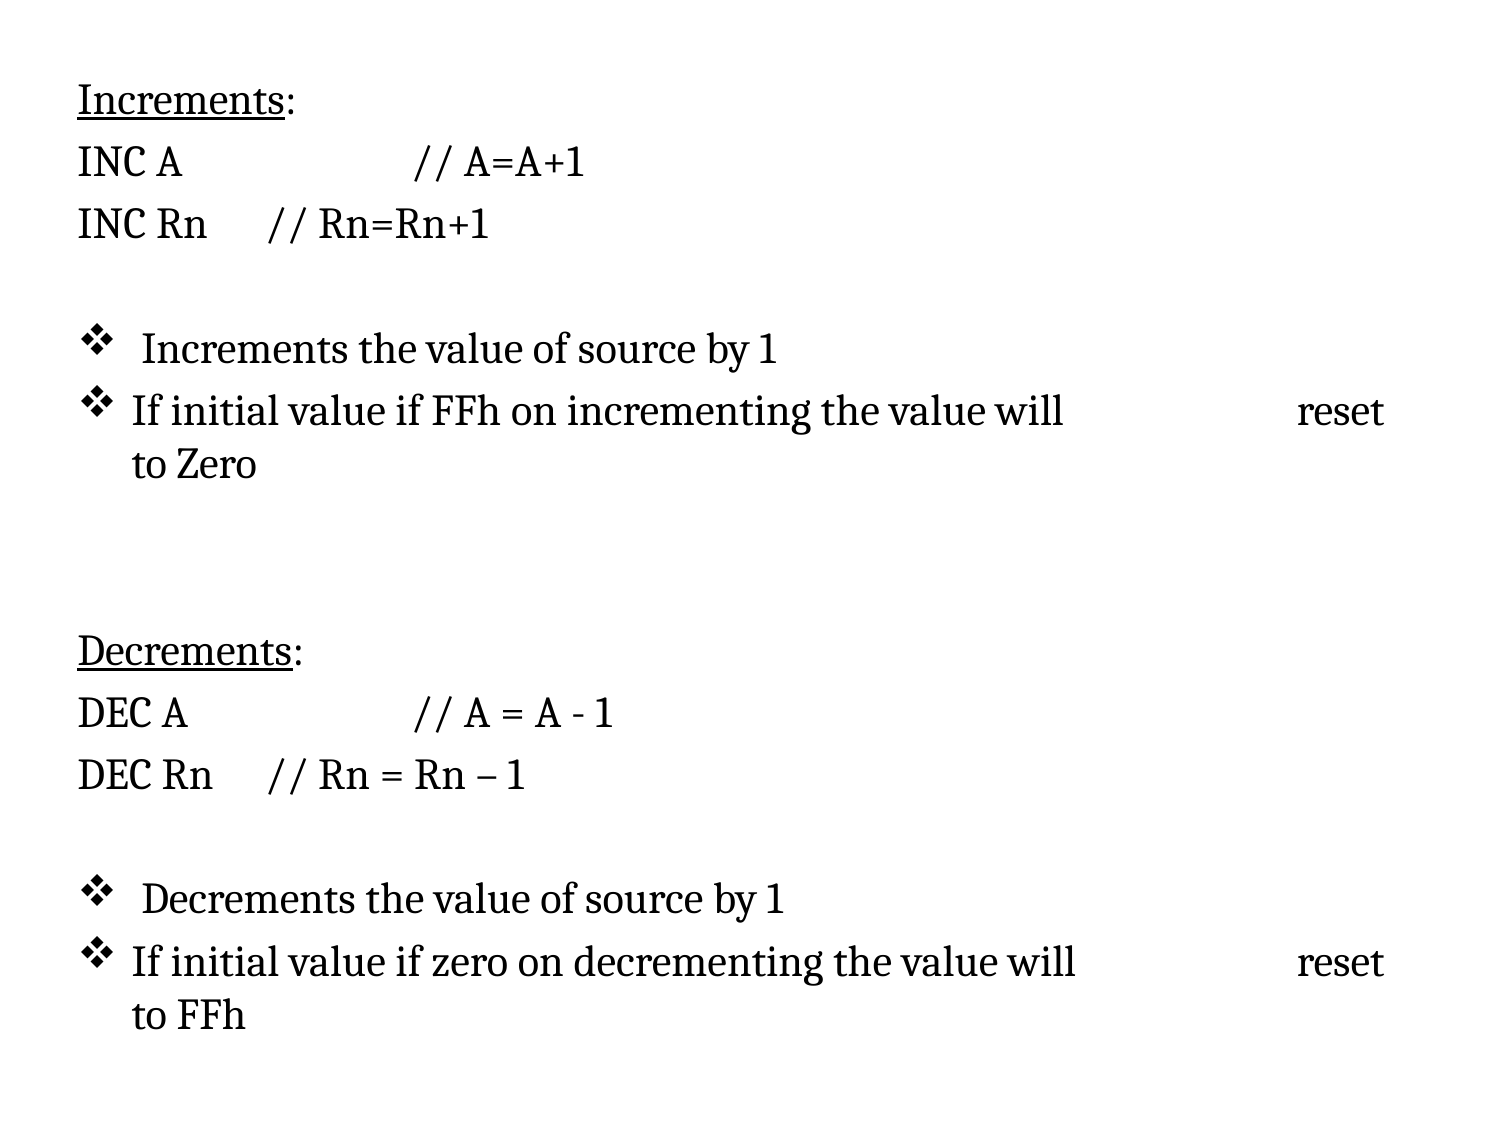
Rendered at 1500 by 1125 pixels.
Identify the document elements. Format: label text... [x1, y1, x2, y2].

list Increments: INC A // A=A+1 INC Rn // Rn=Rn+1 Increments the value of source by 1 If initial value if FFh on incrementing the value will reset to Zero Decrements: DEC A // A = A - 1 DEC Rn // Rn = Rn – 1 Decrements the value of source by 1 If initial value if zero on decrementing the value will reset to FFh [62, 62, 1413, 1050]
